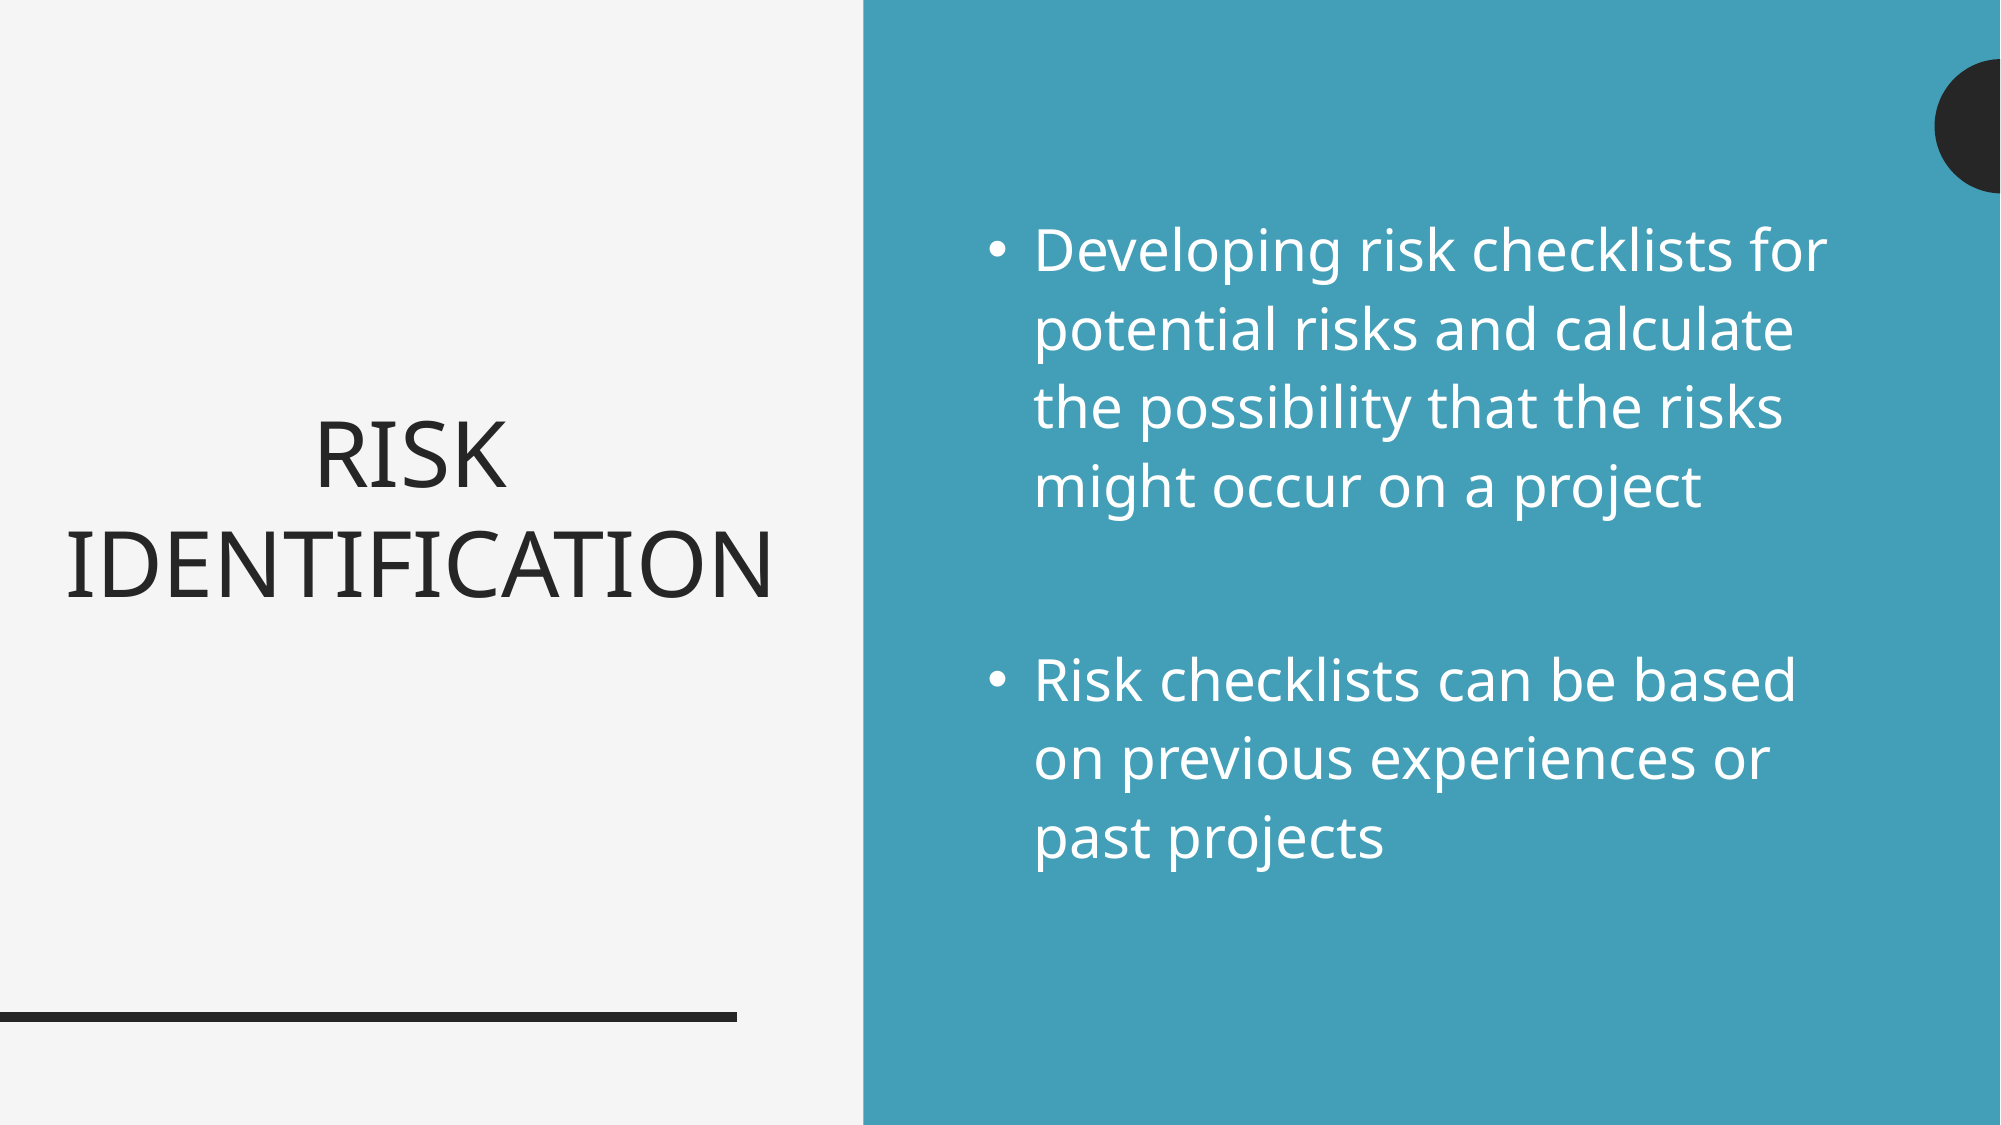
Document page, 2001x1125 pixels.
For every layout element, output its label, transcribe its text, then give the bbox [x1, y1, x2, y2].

title RISK IDENTIFICATION [20, 388, 823, 1125]
list Developing risk checklists for potential risks and calculate the possibility that the risks might occur on a project Risk checklists can be based on previous experiences or past projects [972, 145, 1876, 1113]
